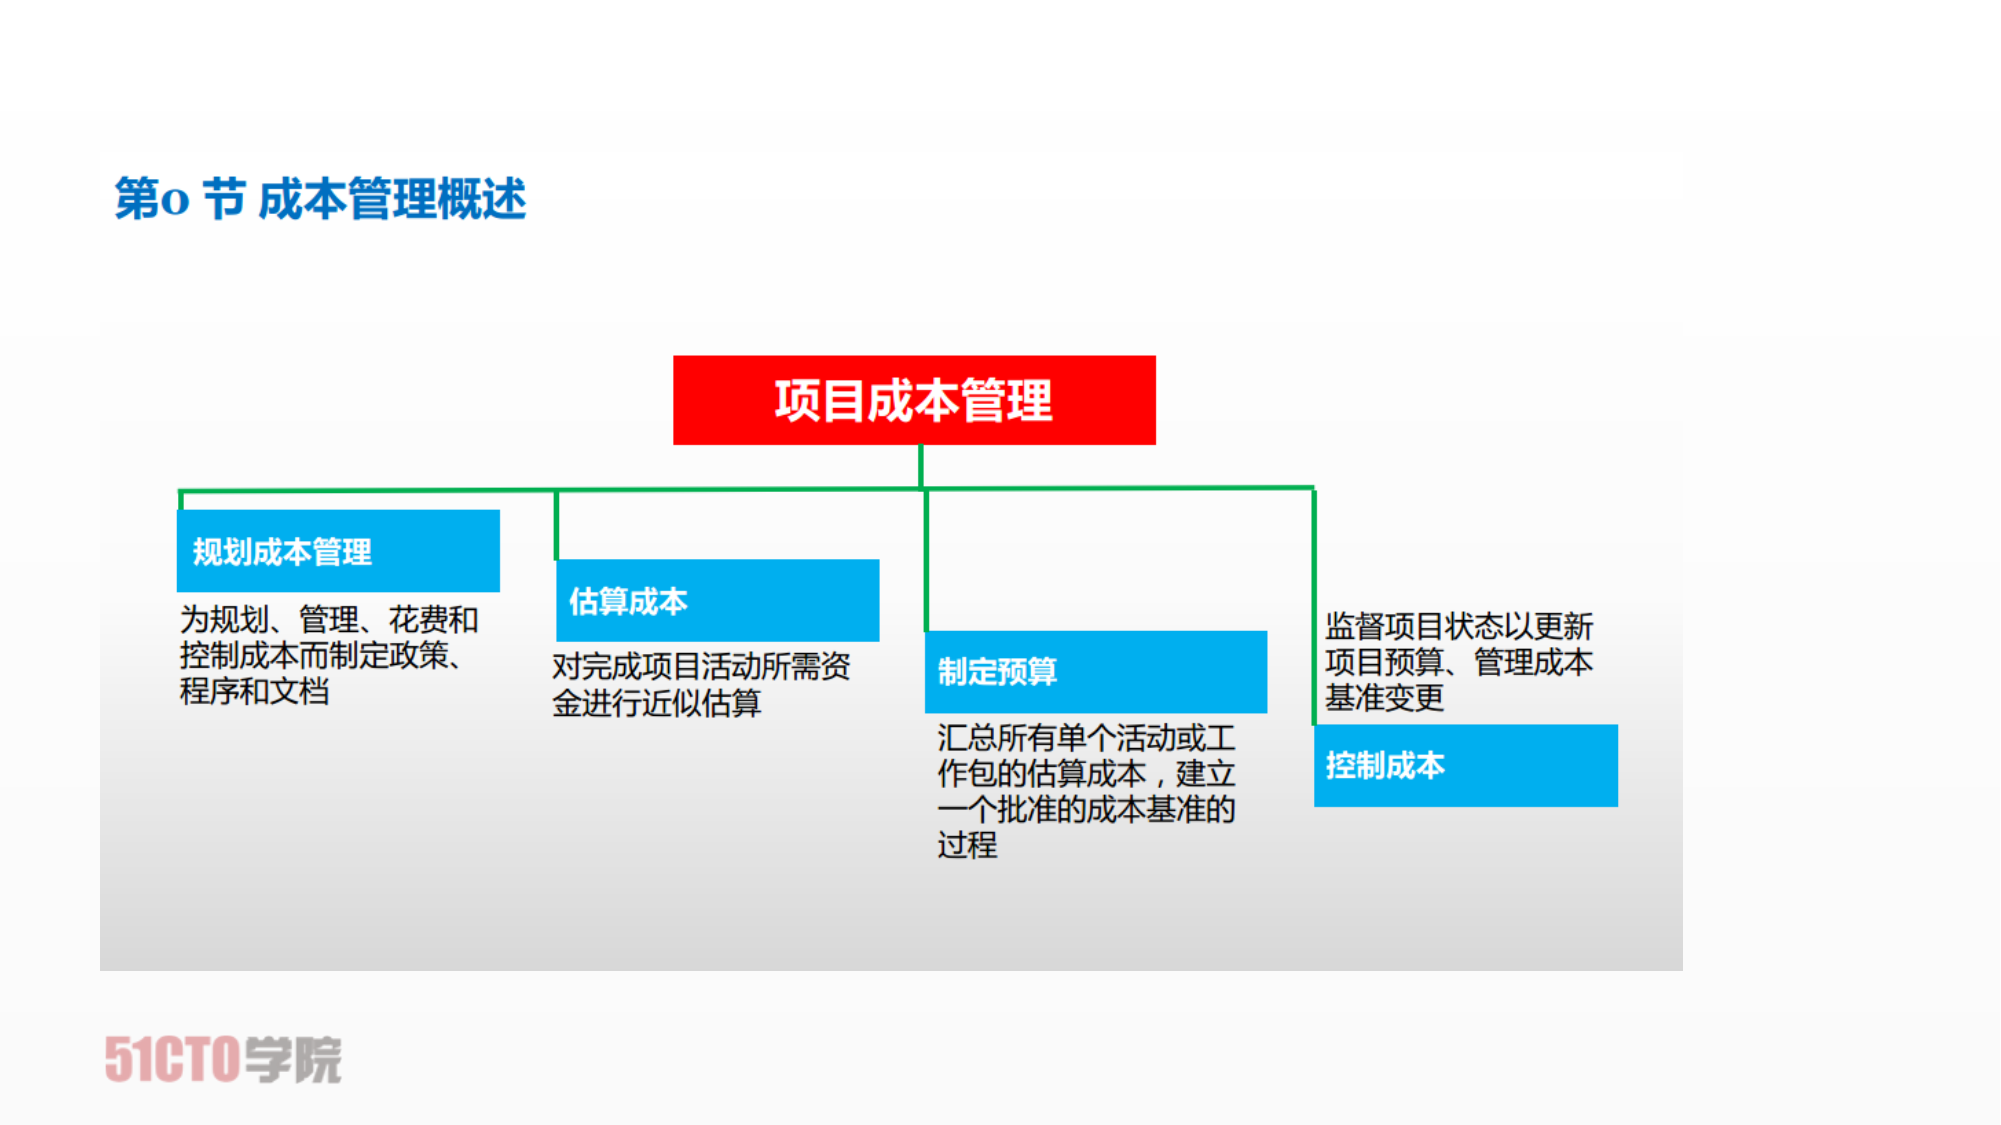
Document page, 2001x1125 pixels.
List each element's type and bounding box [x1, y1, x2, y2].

picture [45, 1002, 377, 1107]
picture [100, 152, 1683, 971]
